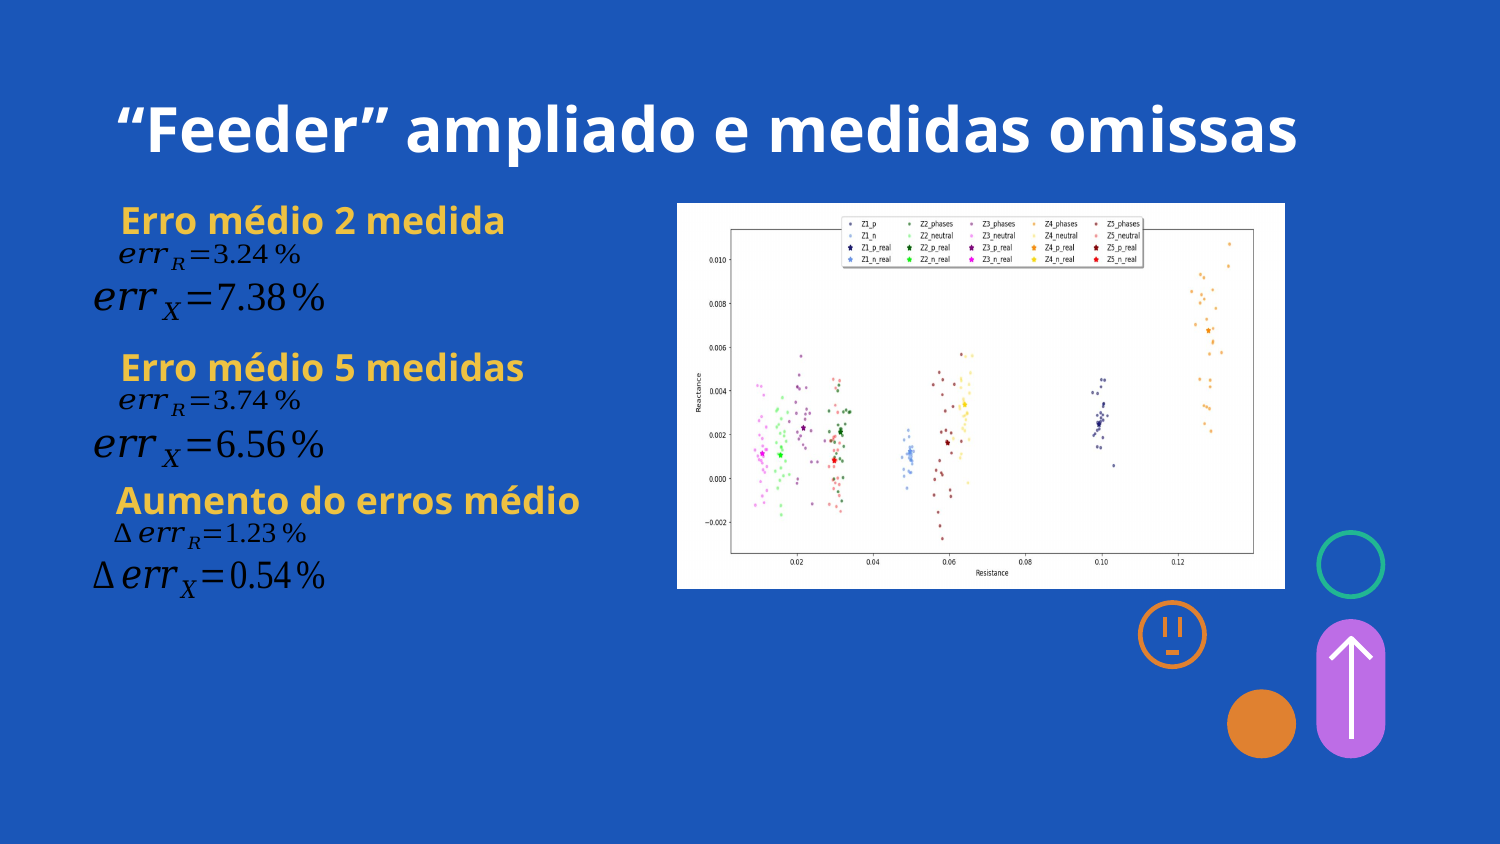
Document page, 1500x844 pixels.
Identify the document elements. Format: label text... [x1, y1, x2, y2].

text_box Erro médio 5 medidas [119, 342, 642, 391]
picture [676, 203, 1286, 590]
text_box “Feeder” ampliado e medidas omissas [117, 88, 1383, 167]
text_box Erro médio 2 medida [119, 195, 642, 244]
text_box Aumento do erros médio [115, 475, 638, 524]
